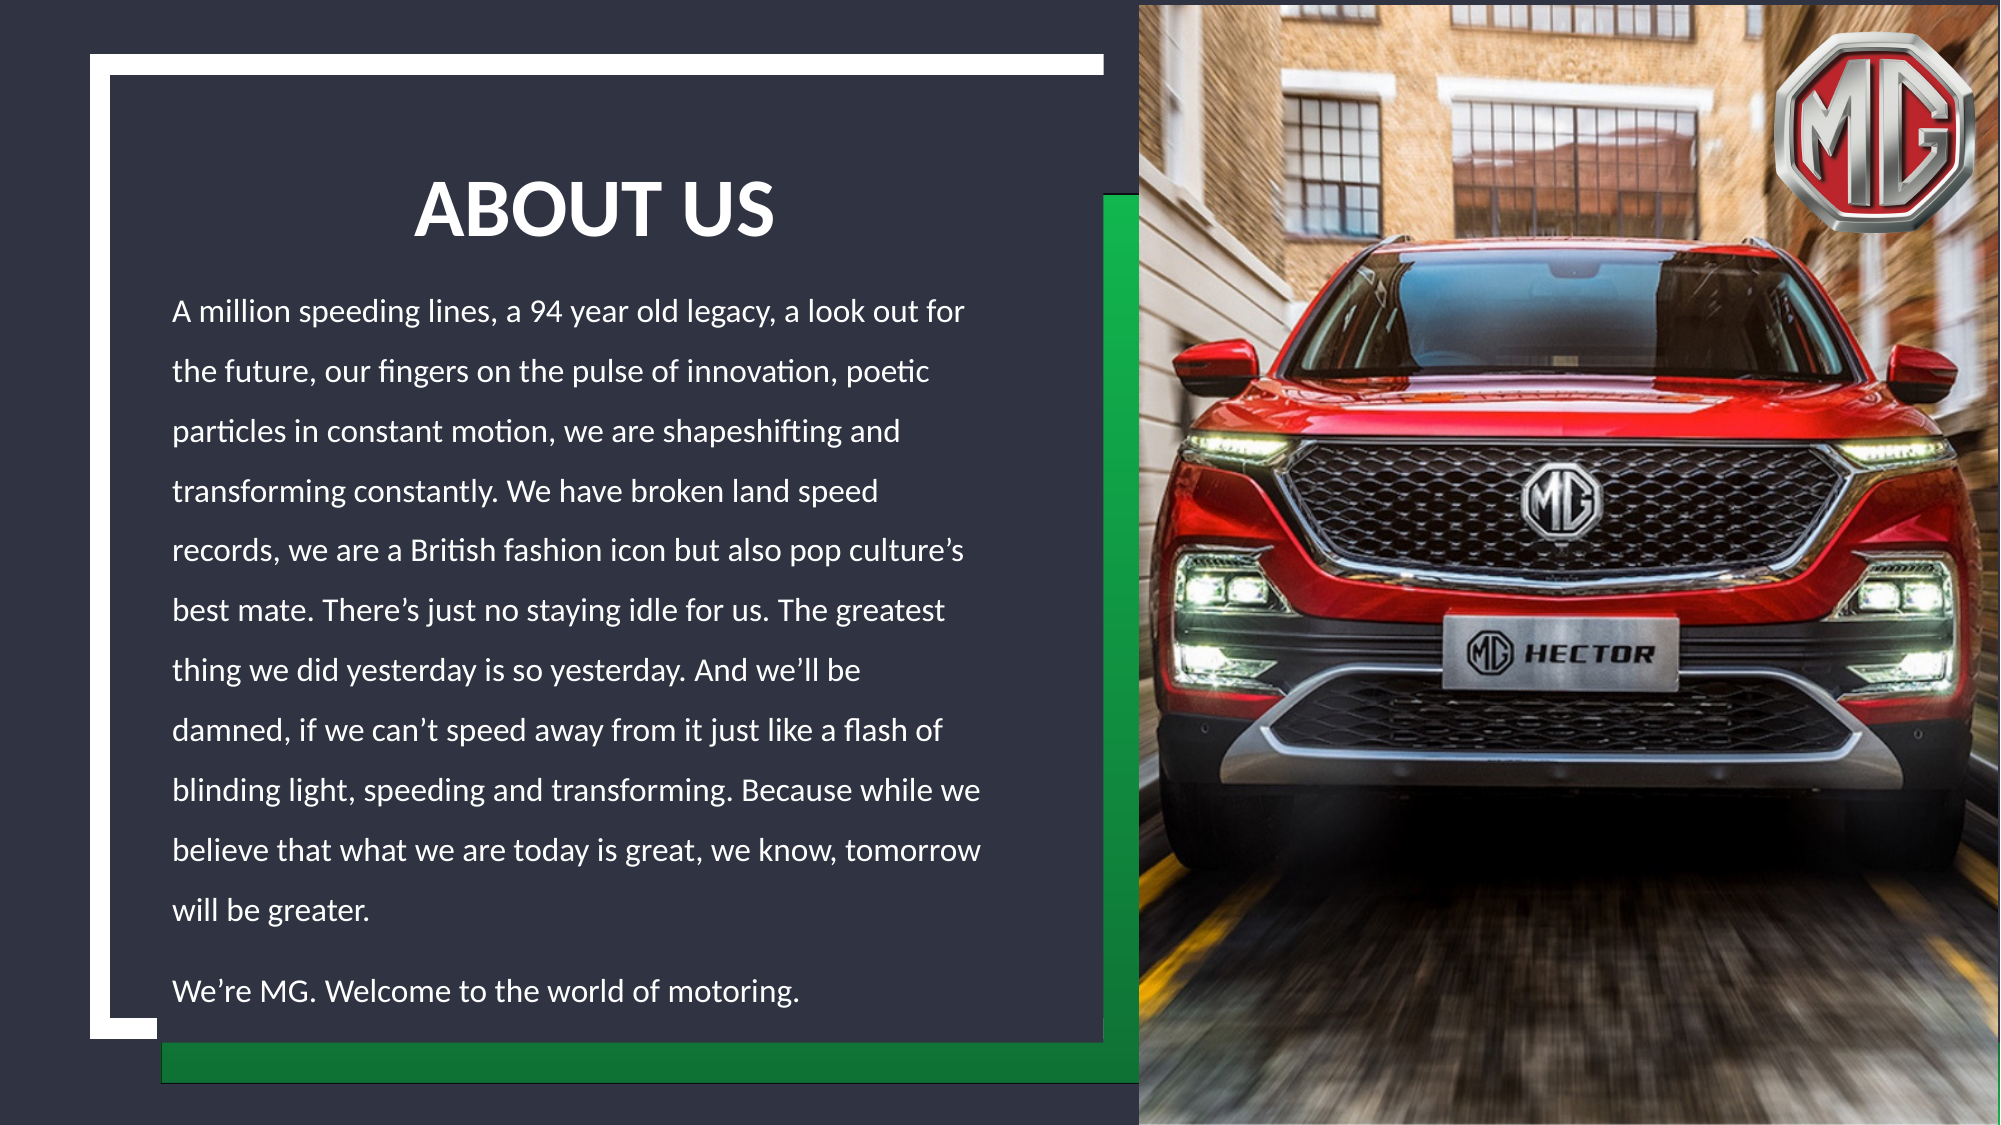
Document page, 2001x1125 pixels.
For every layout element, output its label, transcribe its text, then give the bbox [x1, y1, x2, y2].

picture [1139, 0, 2000, 1125]
title About us [173, 100, 1017, 262]
list A million speeding lines, a 94 year old legacy, a look out for the future, our fingers on the pulse of innovation, poetic particles in constant motion, we are shapeshifting and transforming constantly. We have broken land speed records, we are a British fashion icon but also pop culture’s best mate. There’s just no staying idle for us. The greatest thing we did yesterday is so yesterday. And we’ll be damned, if we can’t speed away from it just like a flash of blinding light, speeding and transforming. Because while we believe that what we are today is great, we know, tomorrow will be greater. We’re MG. Welcome to the world of motoring. [157, 261, 1000, 1017]
